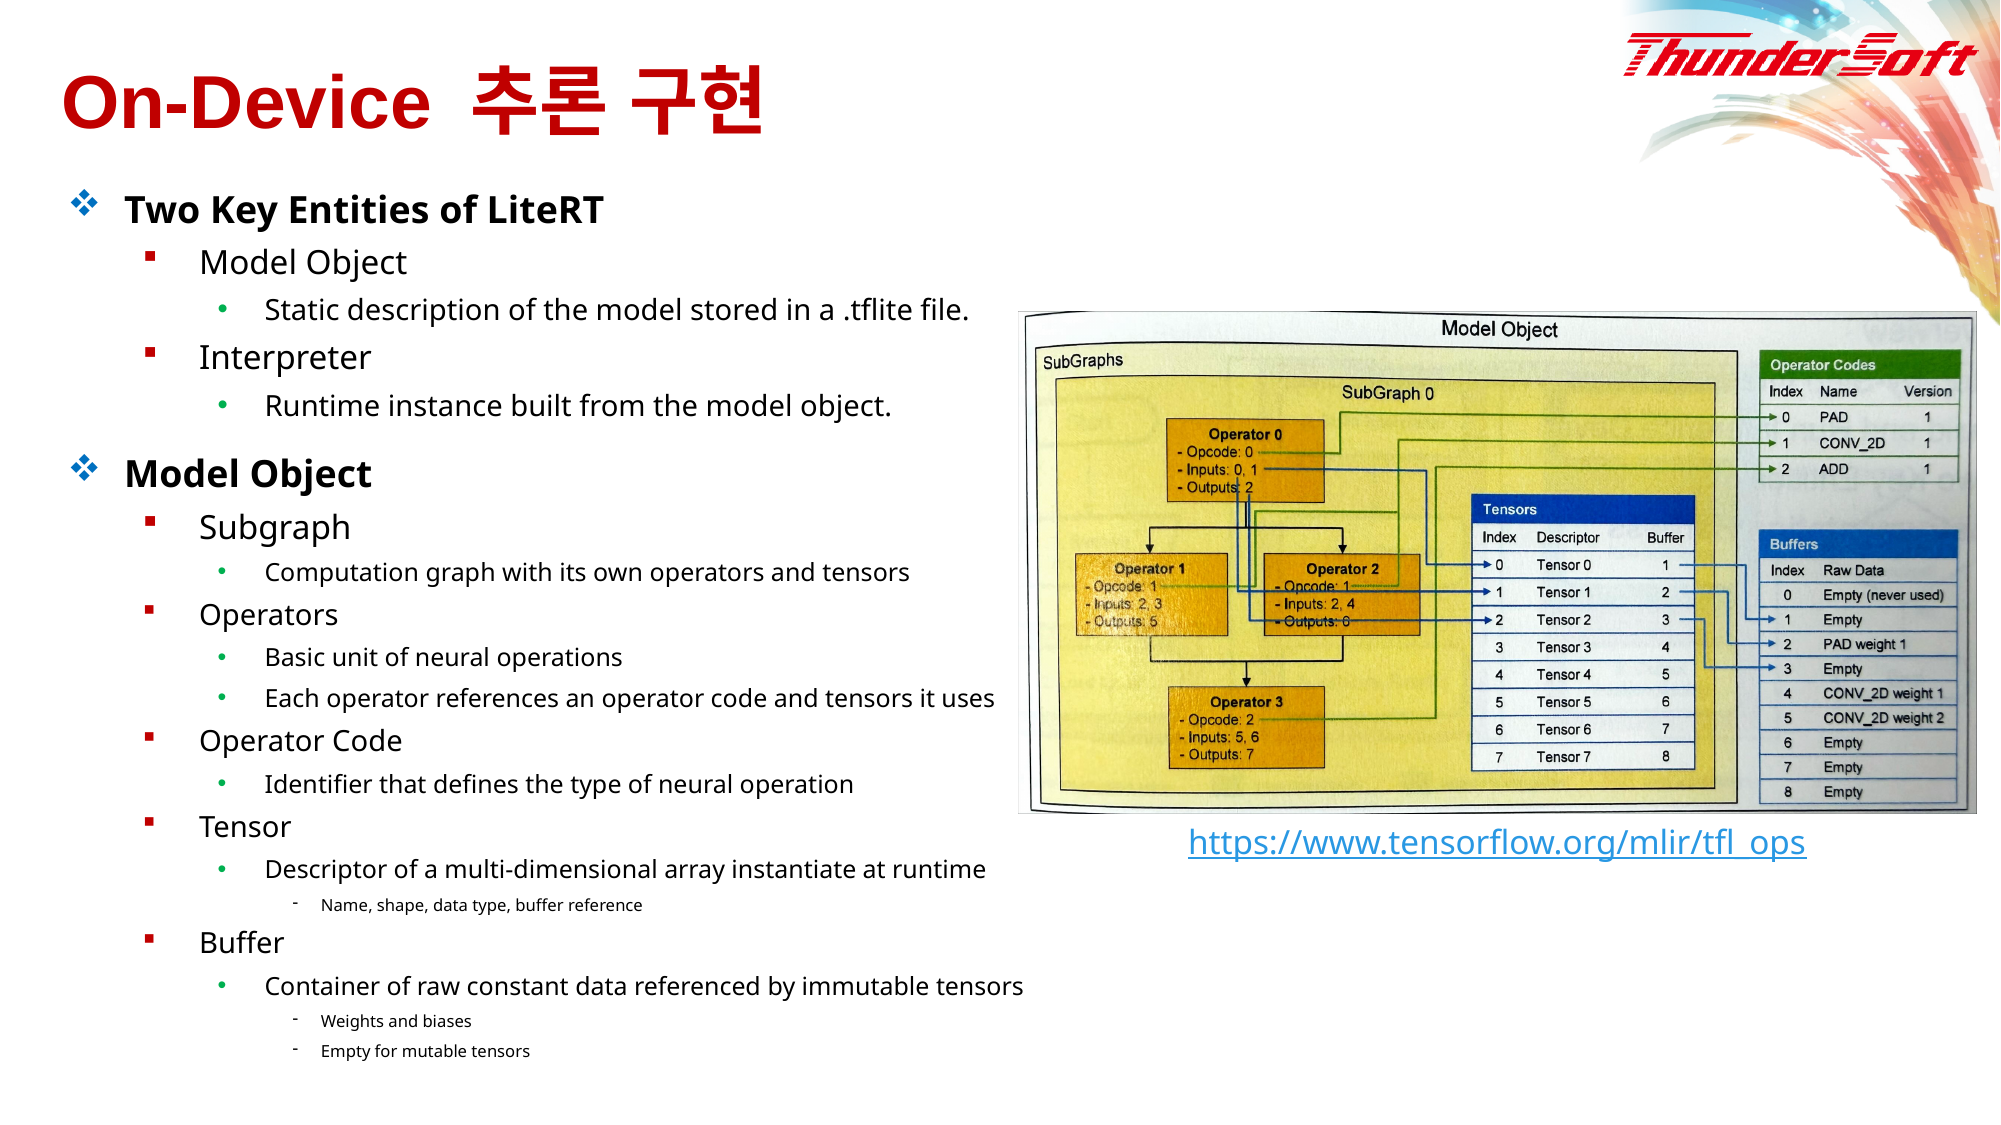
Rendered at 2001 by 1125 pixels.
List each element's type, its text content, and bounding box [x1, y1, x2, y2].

picture [1018, 0, 2000, 814]
title On-Device 추론 구현 [45, 46, 1694, 163]
text_box Two Key Entities of LiteRT Model Object Static description of the model stored in a .tflite file. Interpreter Runtime instance built from the model object. [52, 178, 1000, 442]
text_box https://www.tensorflow.org/mlir/tfl_ops [997, 813, 1998, 874]
text_box Model Object Subgraph Computation graph with its own operators and tensors Operators Basic unit of neural operations Each operator references an operator code and tensors it uses Operator Code Identifier that defines the type of neural operation Tensor Descriptor of a multi-dimensional array instantiate at runtime Name, shape, data type, buffer reference Buffer Container of raw constant data referenced by immutable tensors Weights and biases Empty for mutable tensors [52, 442, 1052, 1097]
